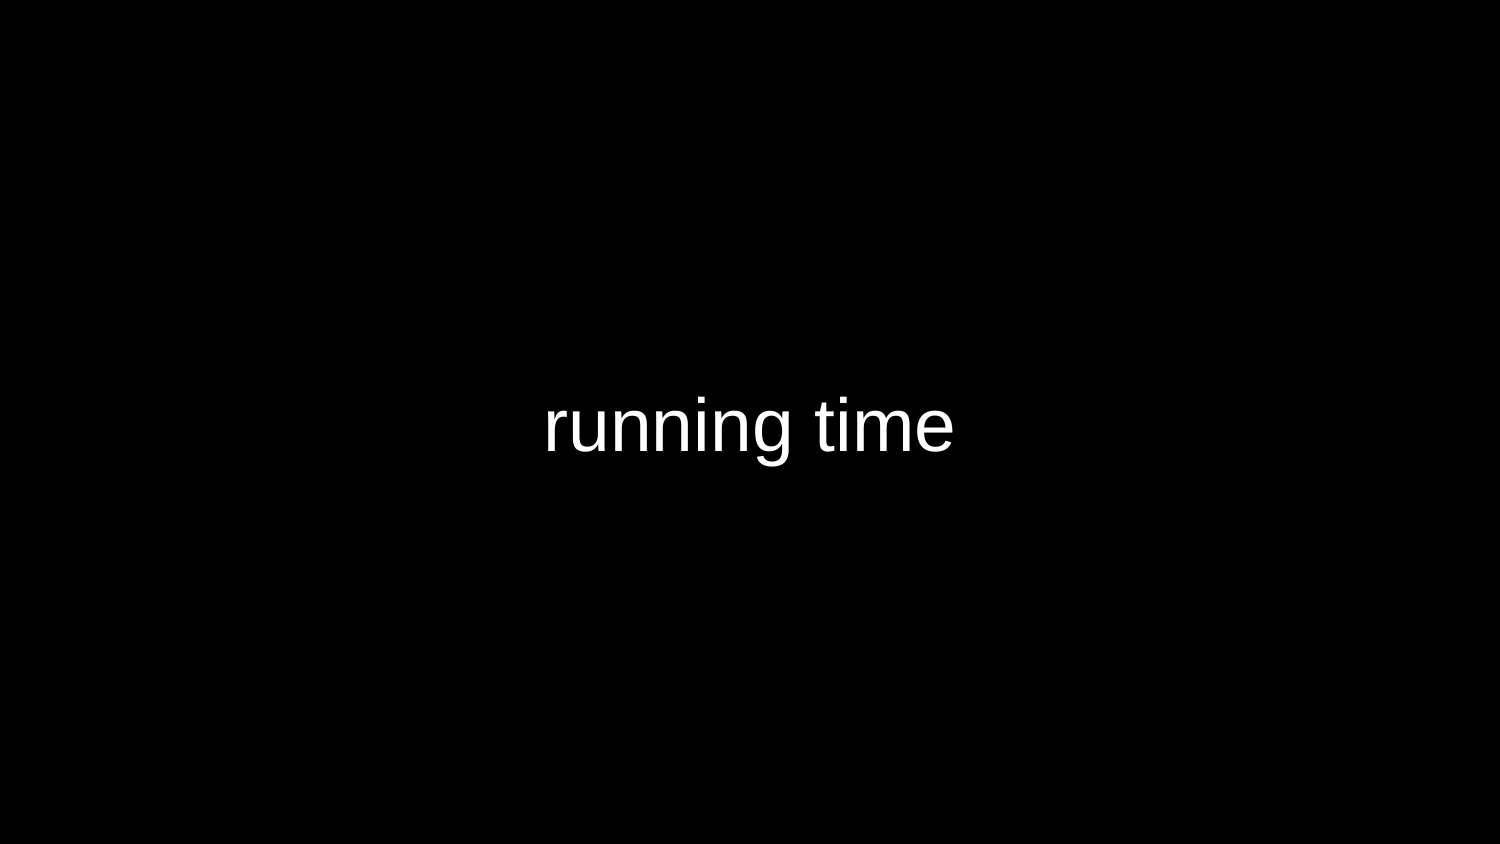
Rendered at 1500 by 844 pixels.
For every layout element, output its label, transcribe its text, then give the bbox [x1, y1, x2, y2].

title running time [51, 352, 1449, 491]
